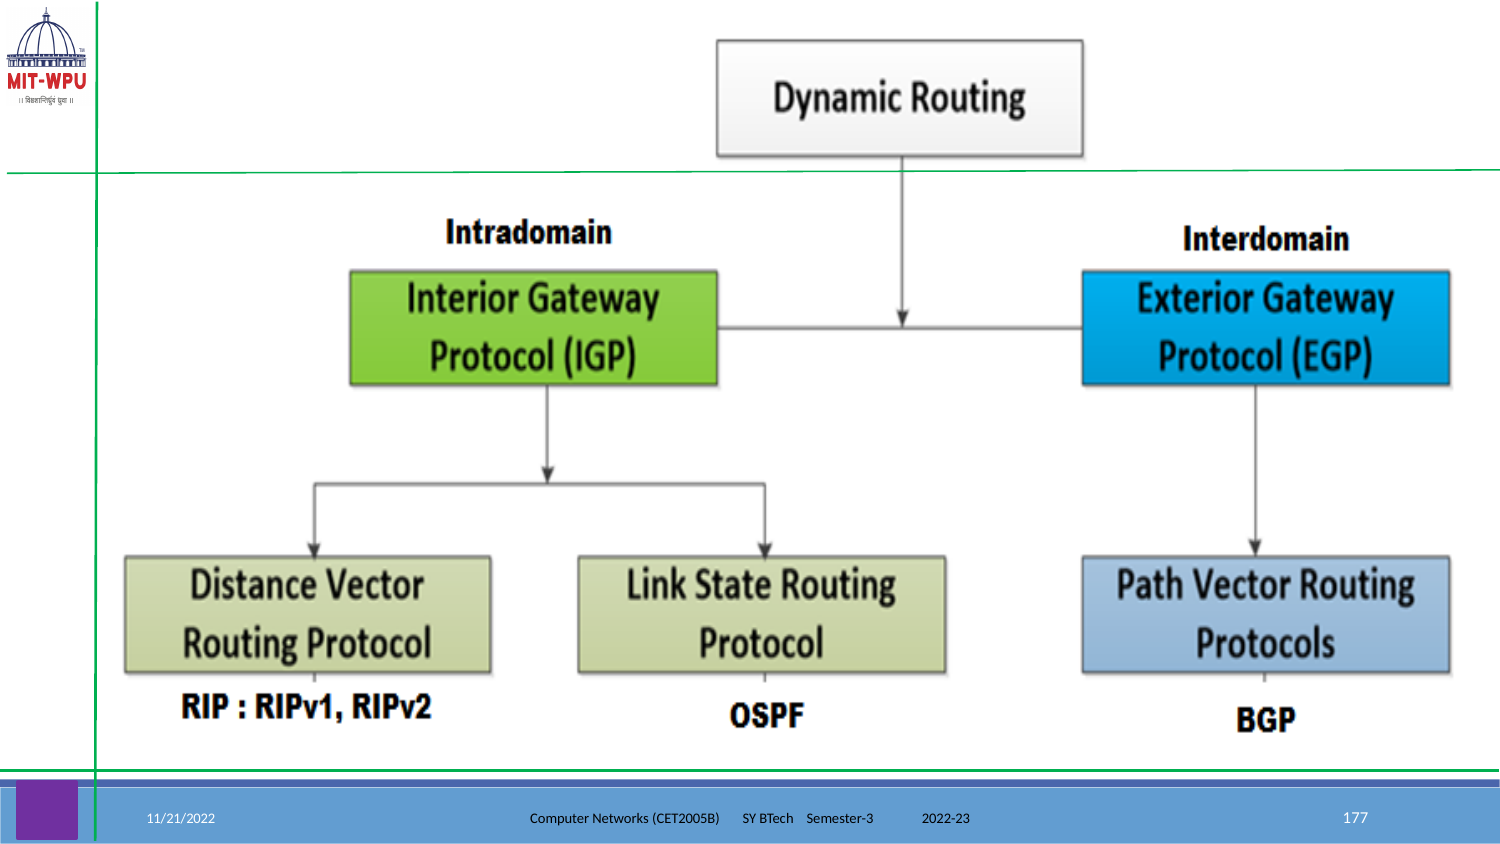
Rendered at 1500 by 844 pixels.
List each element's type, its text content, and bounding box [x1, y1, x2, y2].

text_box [6, 169, 89, 174]
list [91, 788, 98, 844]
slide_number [135, 794, 440, 840]
picture [115, 0, 1457, 169]
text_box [94, 1, 98, 770]
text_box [101, 169, 1500, 174]
picture [6, 7, 94, 106]
text_box [17, 782, 76, 839]
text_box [94, 779, 98, 842]
picture [115, 174, 1457, 760]
footer Computer Networks (CET2005B) SY BTech Semester-3 2022-23 [453, 794, 1047, 840]
slide_number ‹#› [1218, 794, 1380, 840]
